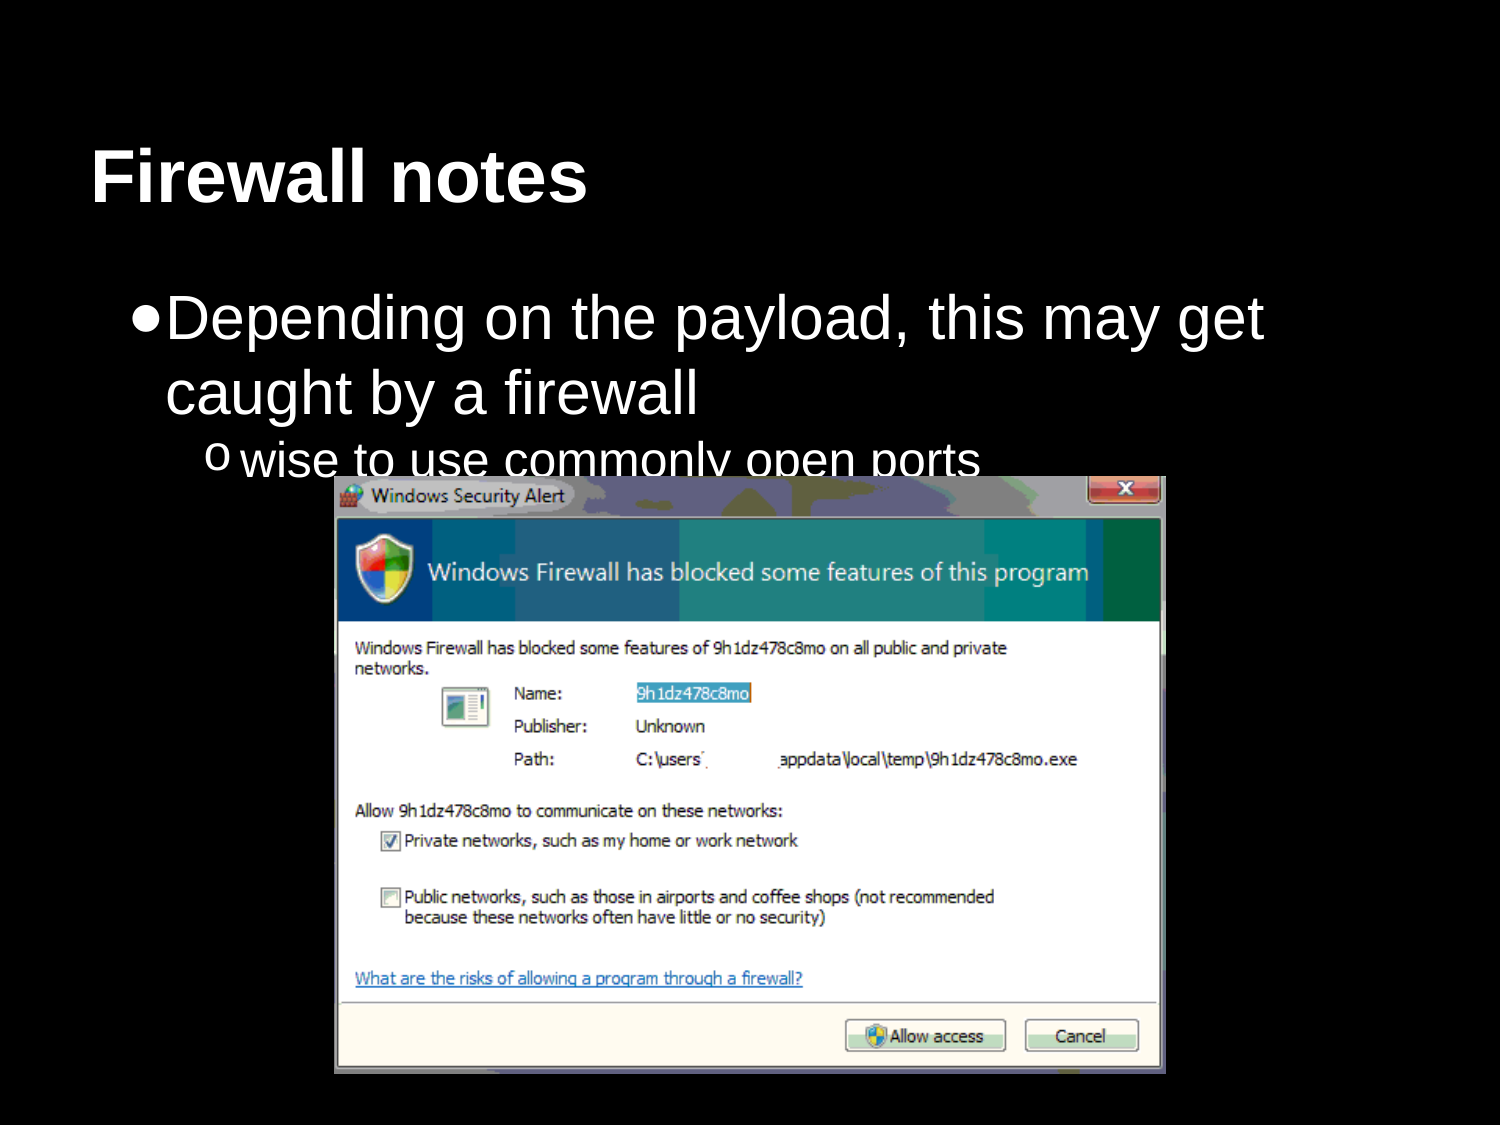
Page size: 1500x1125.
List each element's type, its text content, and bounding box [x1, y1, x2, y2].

list Depending on the payload, this may get caught by a firewall wise to use commonly open ports [75, 262, 1425, 1078]
picture [334, 476, 1166, 1074]
title Firewall notes [75, 45, 1425, 233]
